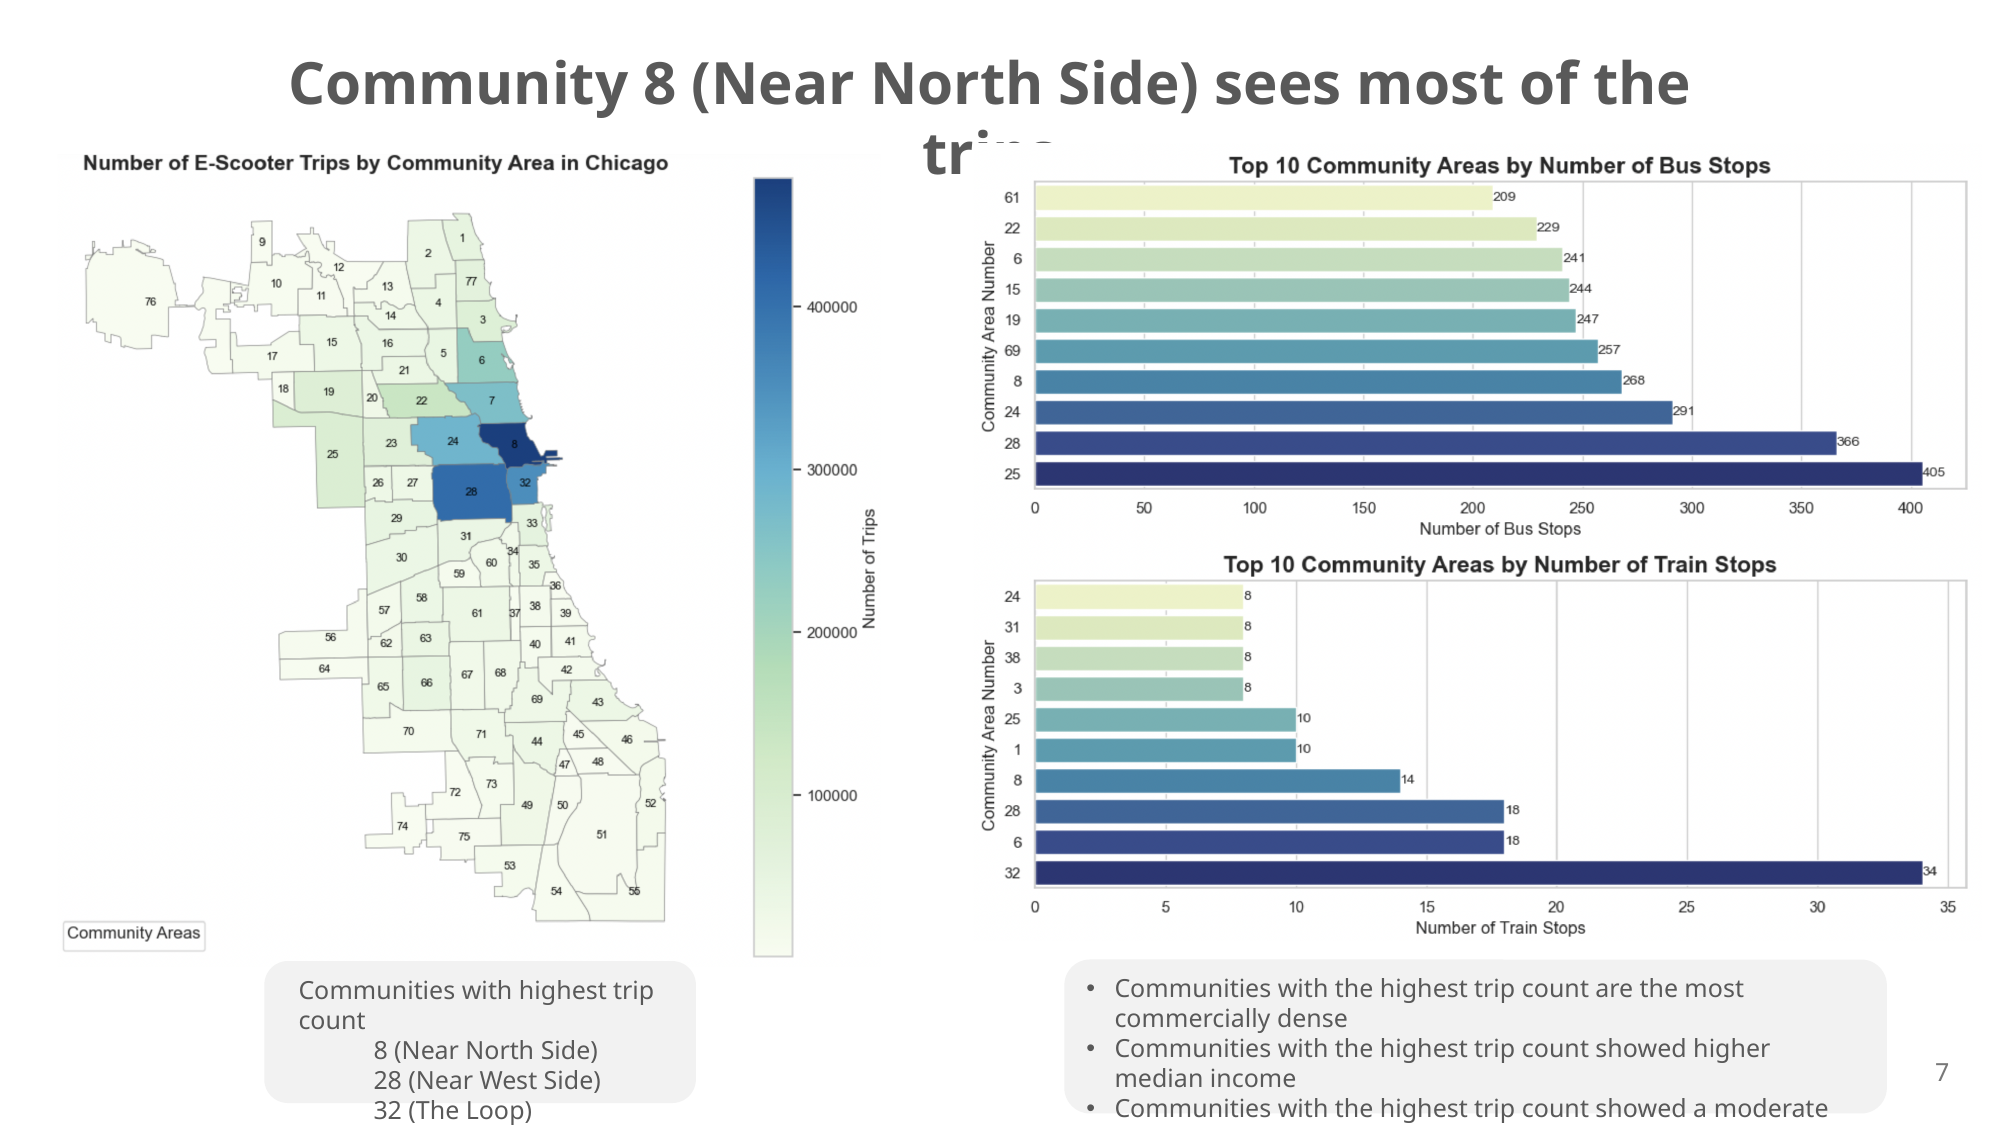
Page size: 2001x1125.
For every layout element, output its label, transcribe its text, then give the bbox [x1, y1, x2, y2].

text_box [1062, 957, 1889, 1115]
picture [57, 153, 881, 968]
slide_number 7 [1909, 1043, 1965, 1104]
text_box Communities with the highest trip count are the most commercially dense Communities with the highest trip count showed higher median income Communities with the highest trip count showed a moderate crime rate Communities with the highest trip count have highly educated residents [1071, 965, 1865, 1125]
picture [972, 143, 1983, 942]
text_box Community 8 (Near North Side) sees most of the trips [264, 38, 1716, 194]
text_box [263, 960, 697, 1104]
